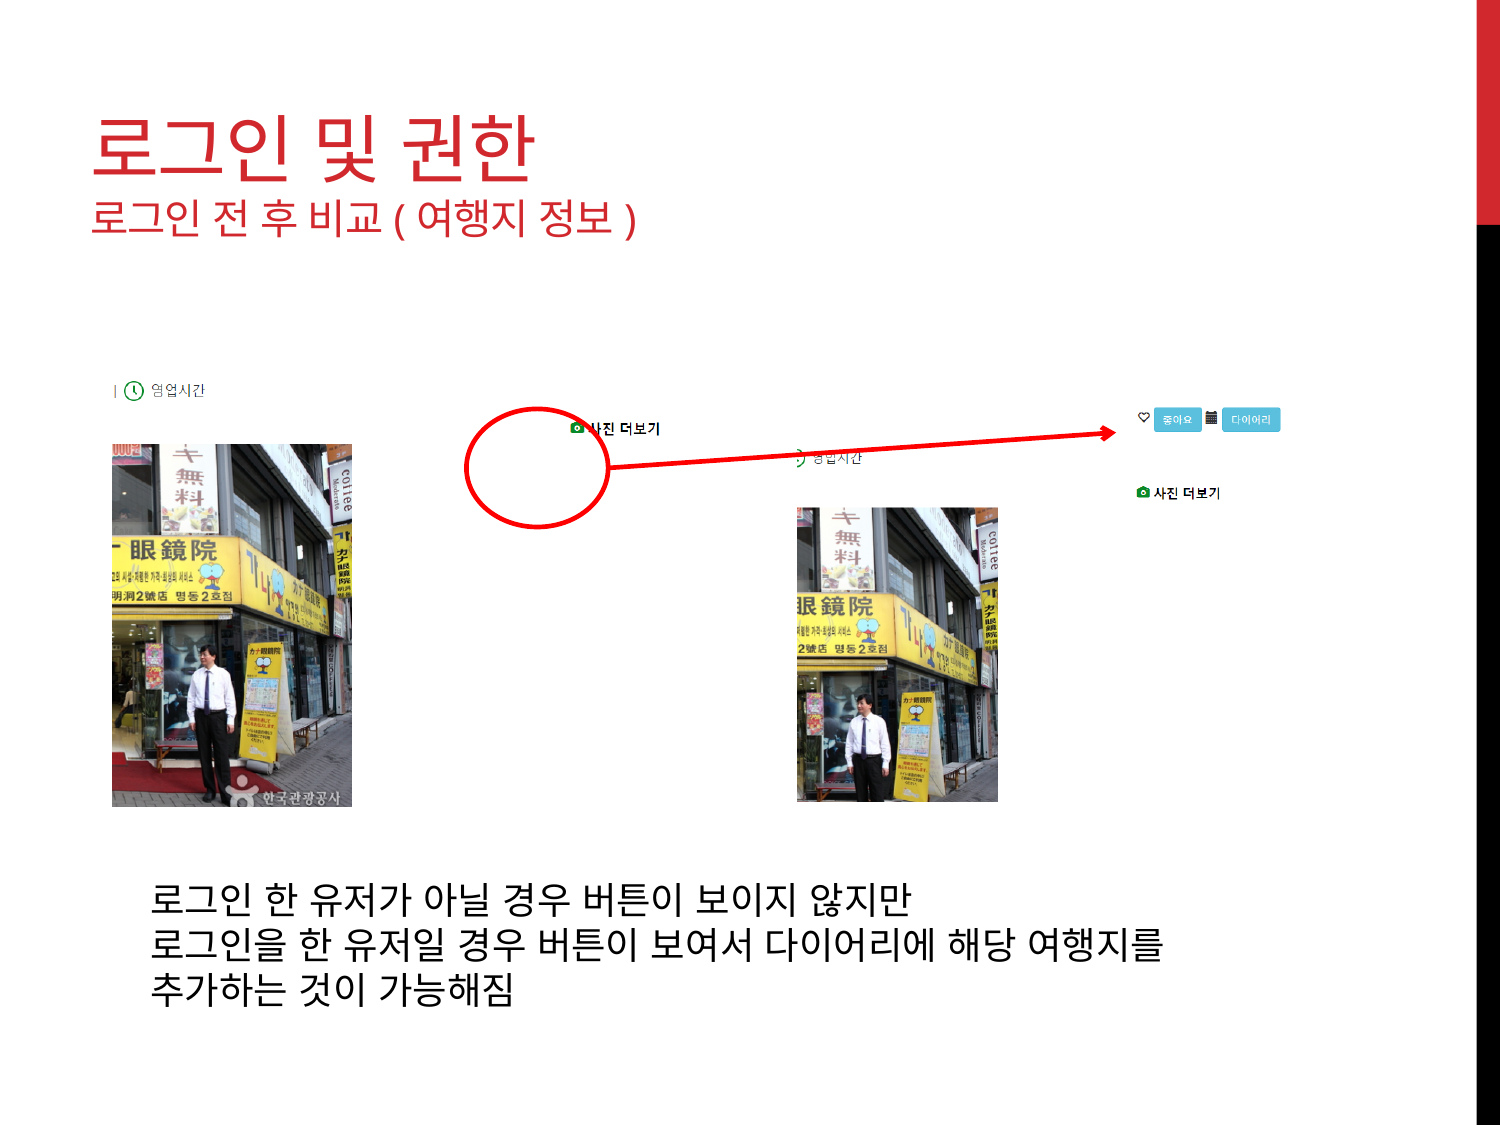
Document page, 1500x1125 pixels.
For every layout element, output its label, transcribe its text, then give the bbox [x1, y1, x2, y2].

title 로그인 및 권한 로그인 전 후 비교(여행지 정보) [75, 25, 1025, 250]
picture [796, 394, 1284, 802]
text_box 로그인 한 유저가 아닐 경우 버튼이 보이지 않지만 로그인을 한 유저일 경우 버튼이 보여서 다이어리에 해당 여행지를 추가하는 것이 가능해짐 [135, 869, 1294, 1020]
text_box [607, 431, 1117, 469]
picture [111, 290, 680, 807]
